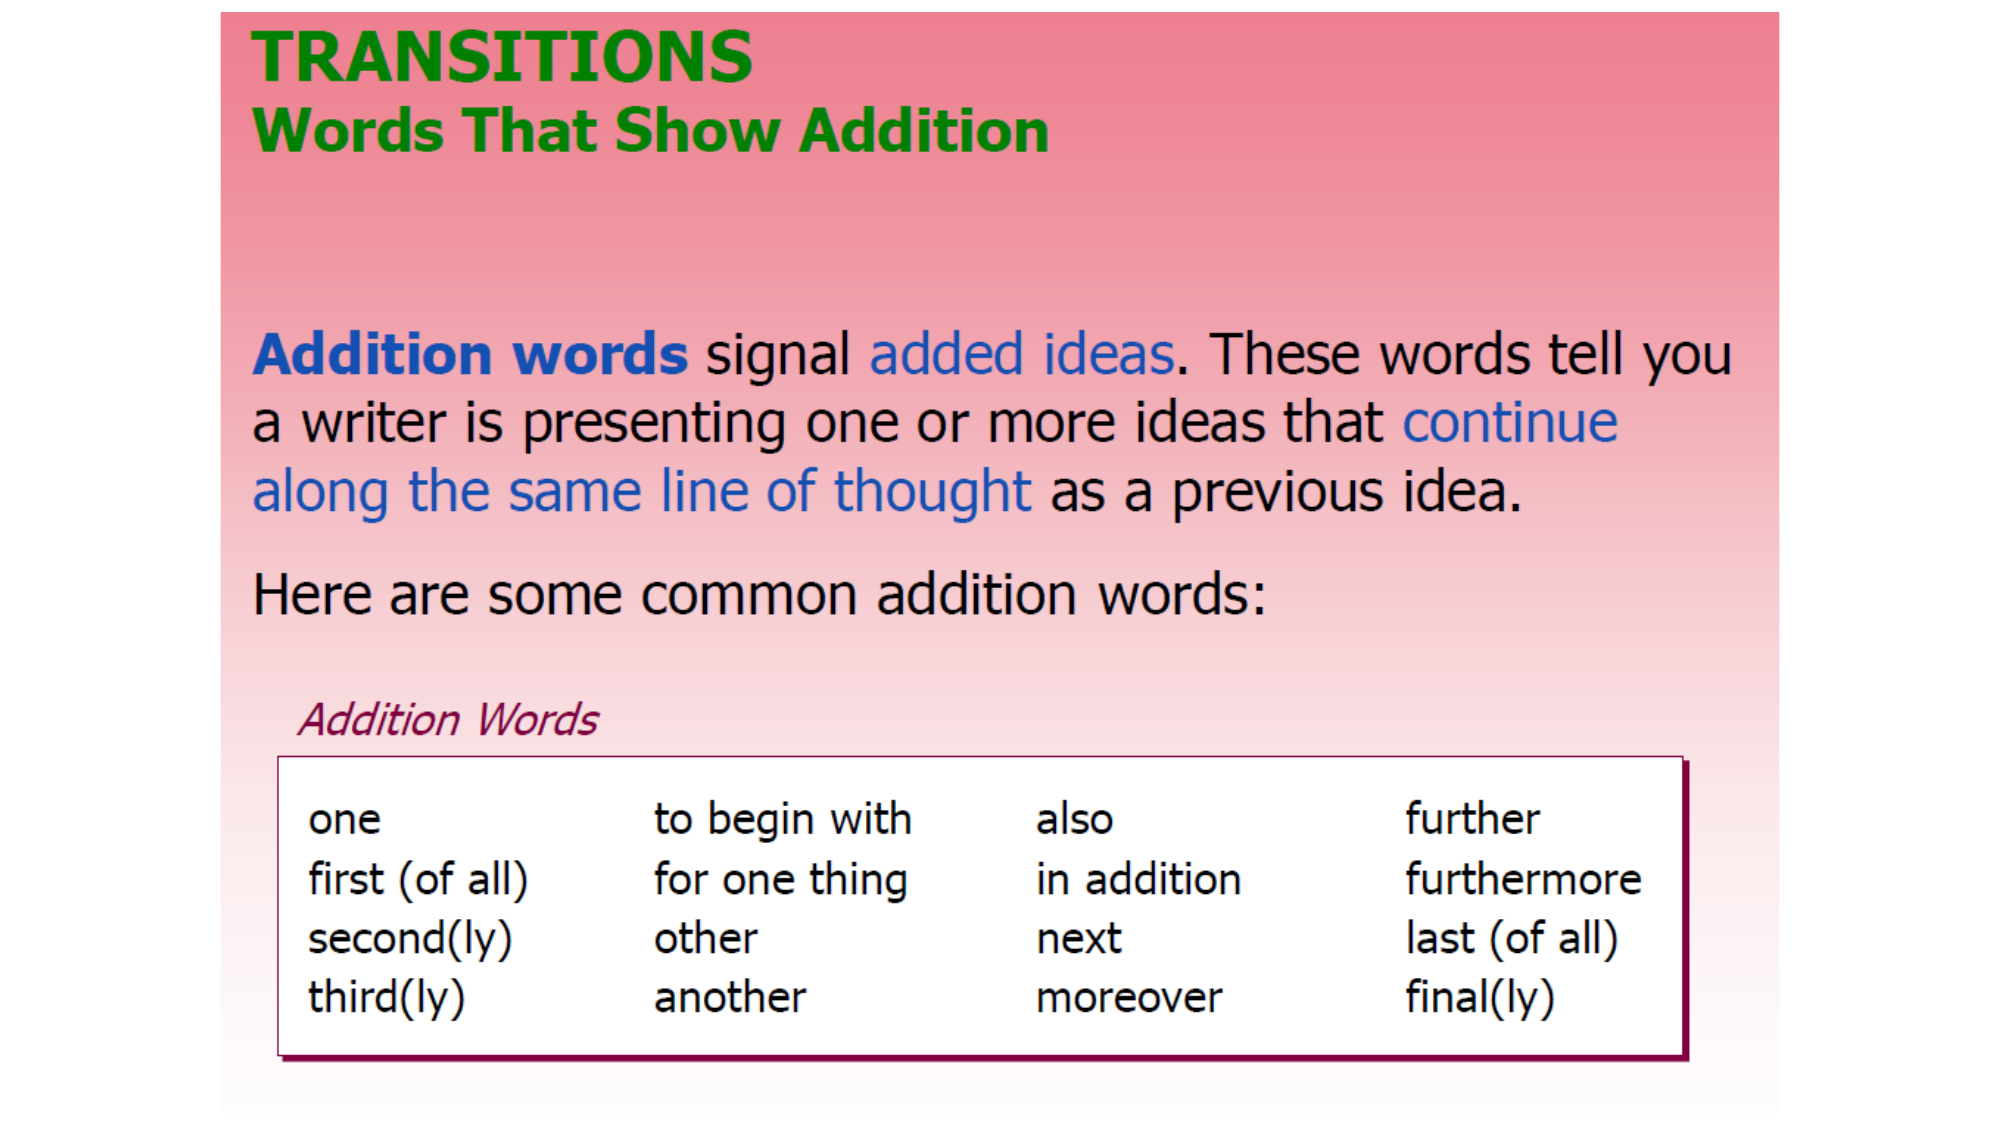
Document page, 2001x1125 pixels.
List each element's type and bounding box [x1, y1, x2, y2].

picture [220, 12, 1780, 1113]
